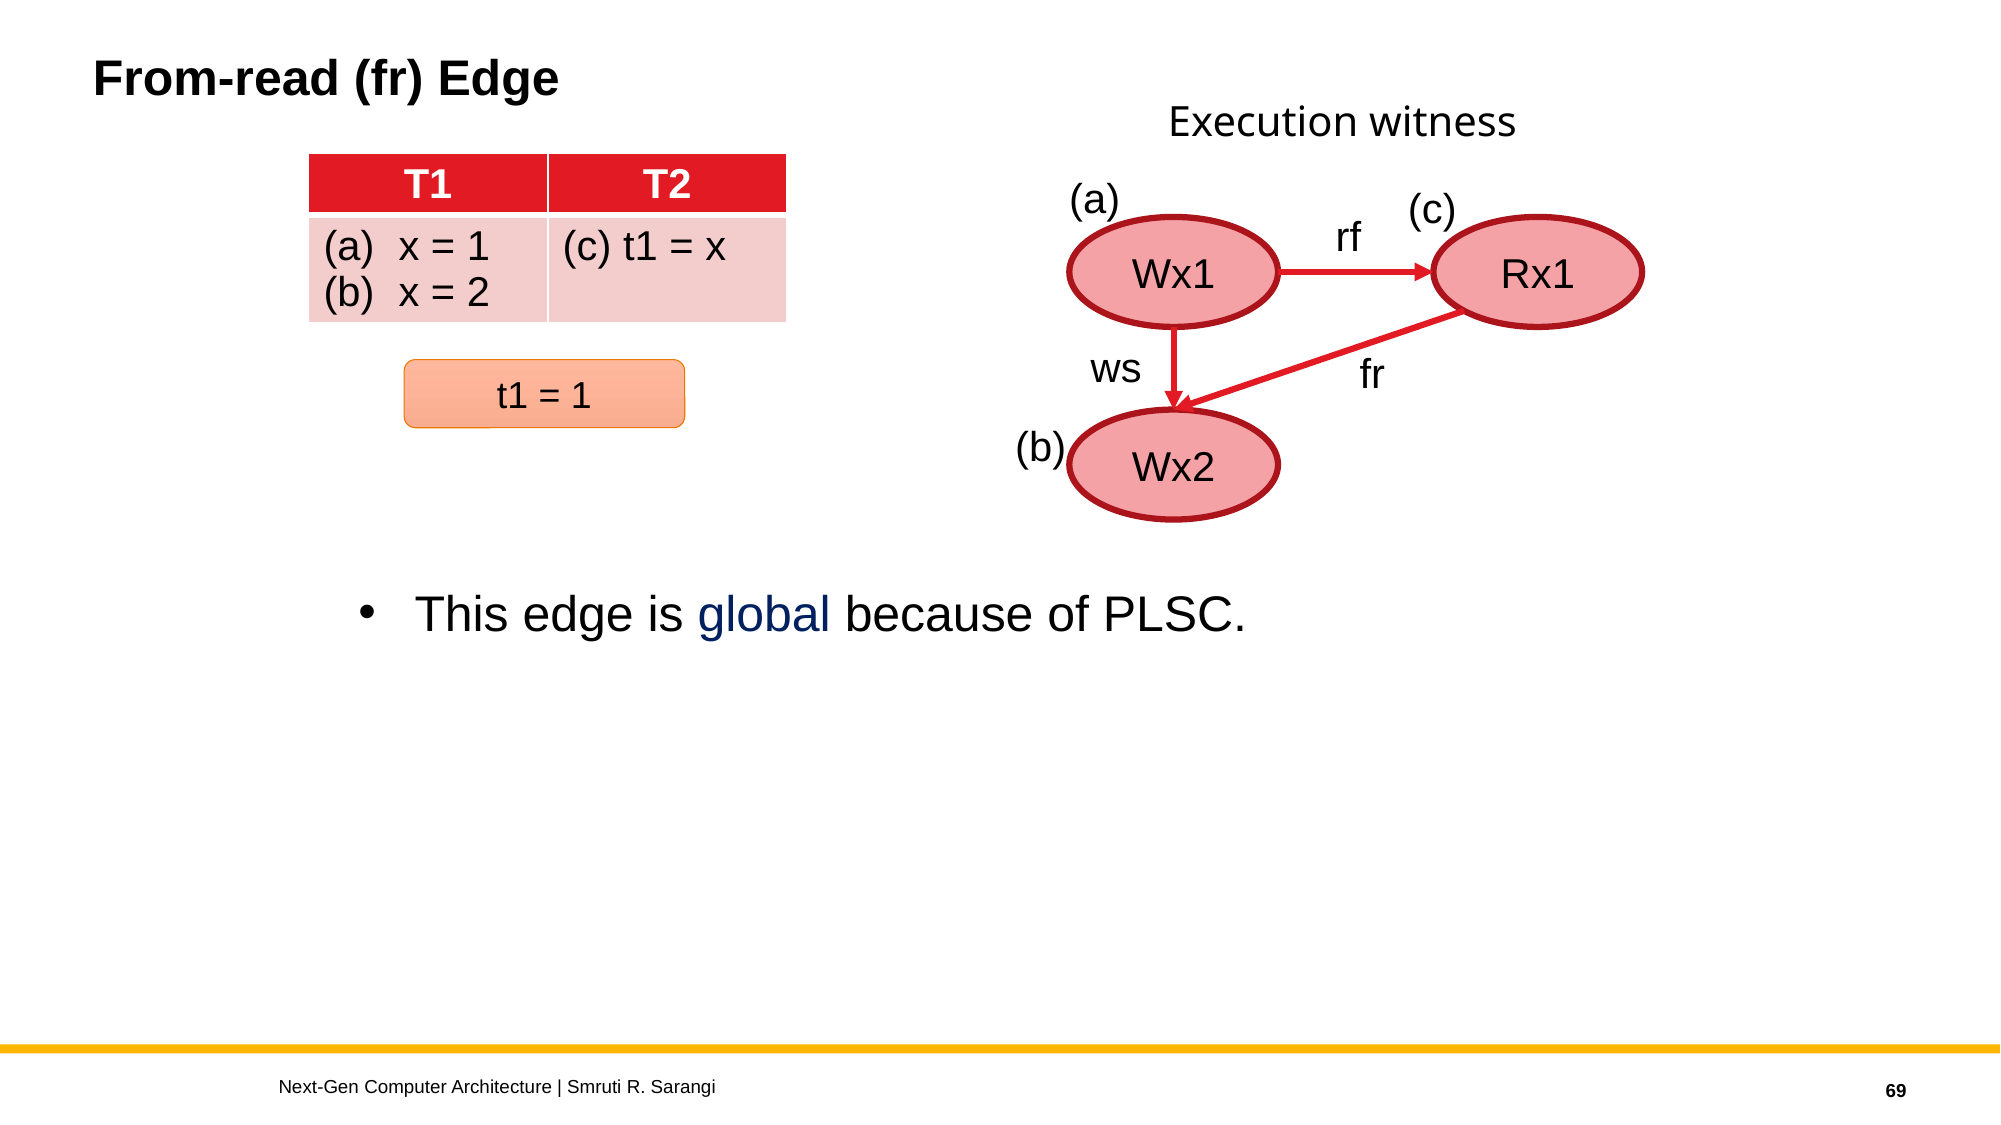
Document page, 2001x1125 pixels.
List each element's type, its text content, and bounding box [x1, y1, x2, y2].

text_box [1173, 310, 1465, 410]
text_box Wx2 [1070, 408, 1280, 521]
text_box (c) [1393, 174, 1544, 239]
footer Next-Gen Computer Architecture | Smruti R. Sarangi [263, 1067, 1464, 1105]
text_box ws [1075, 333, 1157, 398]
title From-read (fr) Edge [78, 45, 1578, 180]
text_box (a) [1054, 164, 1205, 230]
text_box Wx1 [1068, 218, 1279, 328]
text_box t1 = 1 [403, 359, 686, 429]
table_header T2 [549, 154, 786, 212]
table_header T1 [309, 154, 547, 212]
text_box (b) [1000, 412, 1151, 477]
list This edge is global because of PLSC. [343, 574, 1469, 985]
table_cell (c) t1 = x [549, 218, 786, 322]
text_box Execution witness [1153, 87, 1532, 153]
text_box rf [1320, 202, 1377, 268]
table_cell x = 1 x = 2 [309, 218, 547, 322]
slide_number 69 [1711, 1071, 1922, 1109]
text_box Rx1 [1432, 215, 1644, 328]
